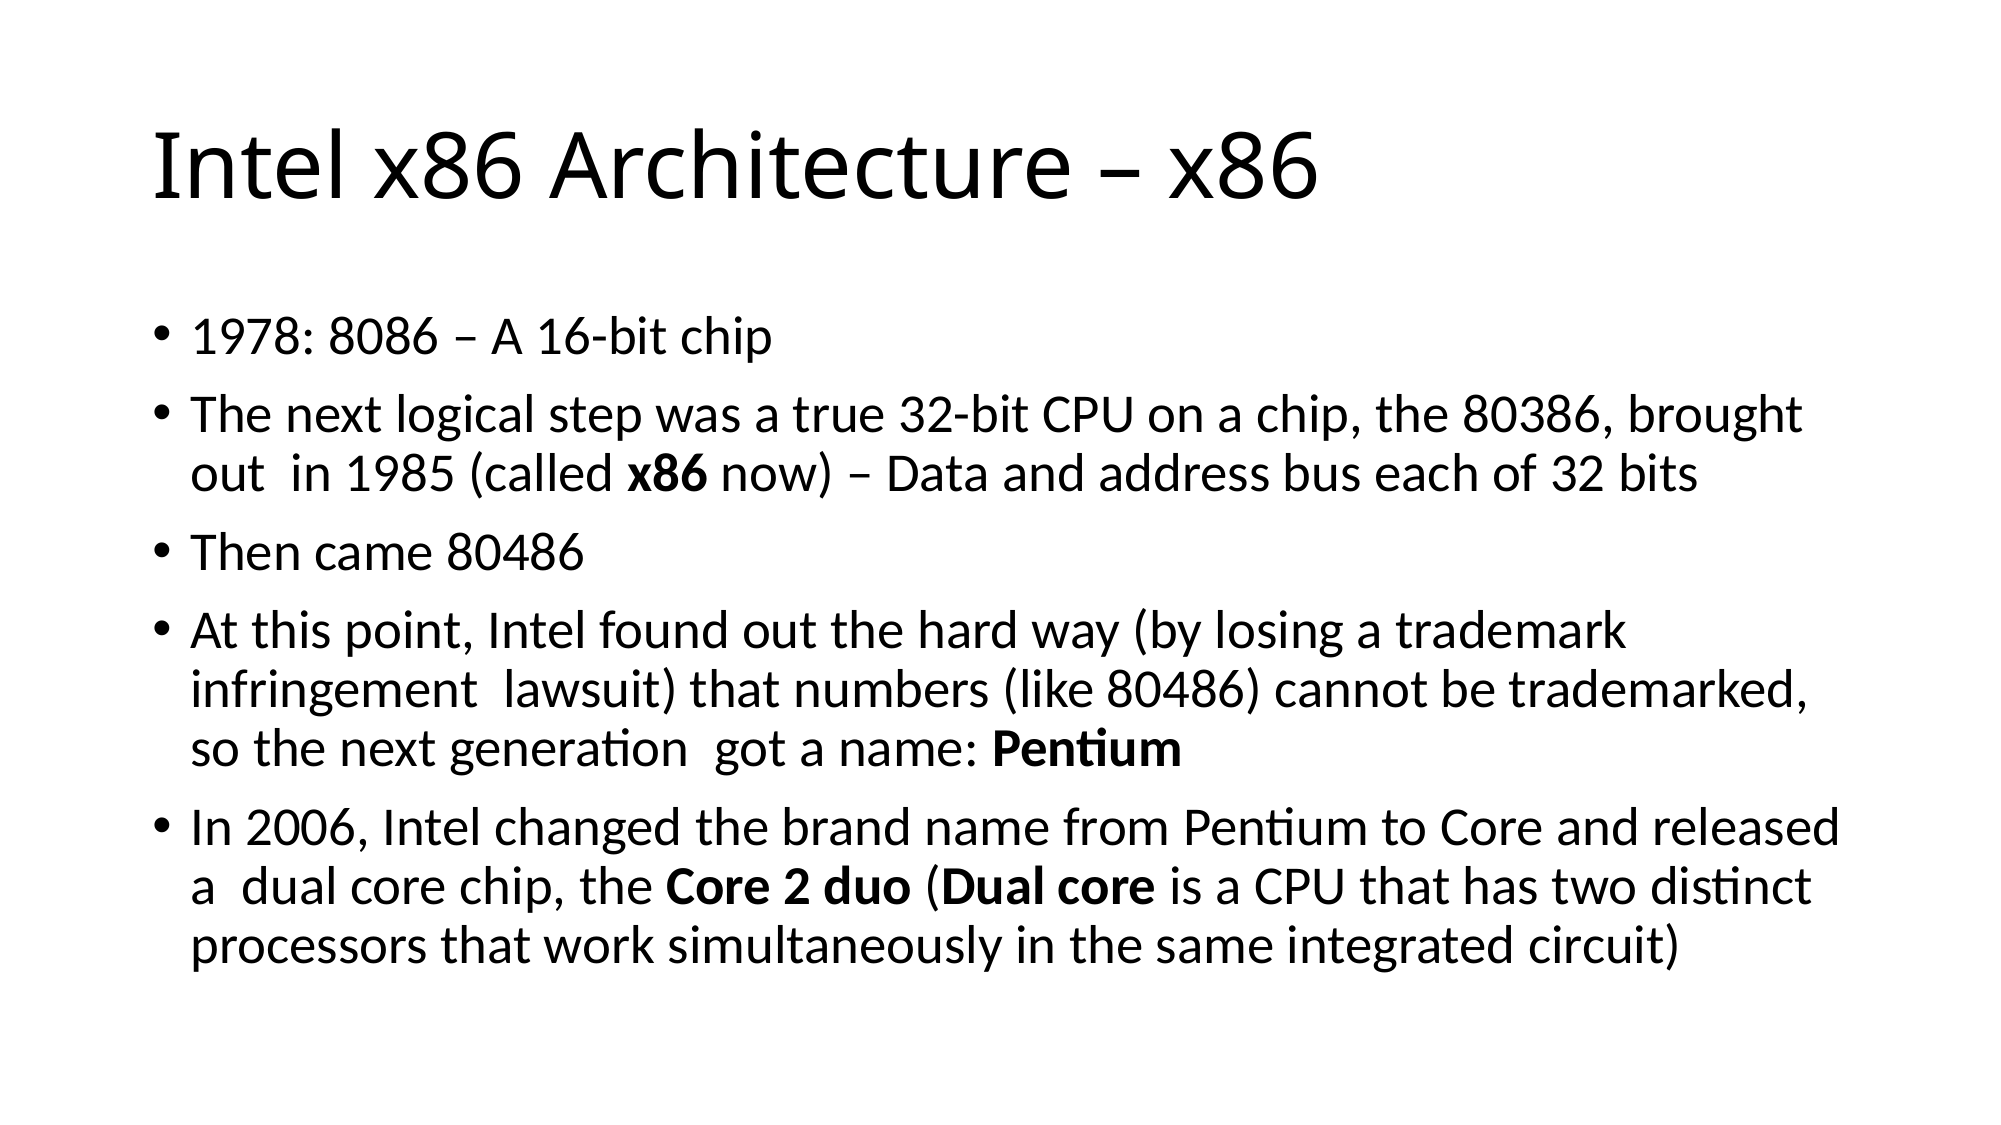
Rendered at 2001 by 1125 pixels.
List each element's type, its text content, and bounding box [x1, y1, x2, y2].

list 1978: 8086 – A 16-bit chip The next logical step was a true 32-bit CPU on a chip, the 80386, brought out in 1985 (called x86 now) – Data and address bus each of 32 bits Then came 80486 At this point, Intel found out the hard way (by losing a trademark infringement lawsuit) that numbers (like 80486) cannot be trademarked, so the next generation got a name: Pentium In 2006, Intel changed the brand name from Pentium to Core and released a dual core chip, the Core 2 duo (Dual core is a CPU that has two distinct processors that work simultaneously in the same integrated circuit) [137, 299, 1863, 1014]
title Intel x86 Architecture – x86 [137, 59, 1863, 278]
